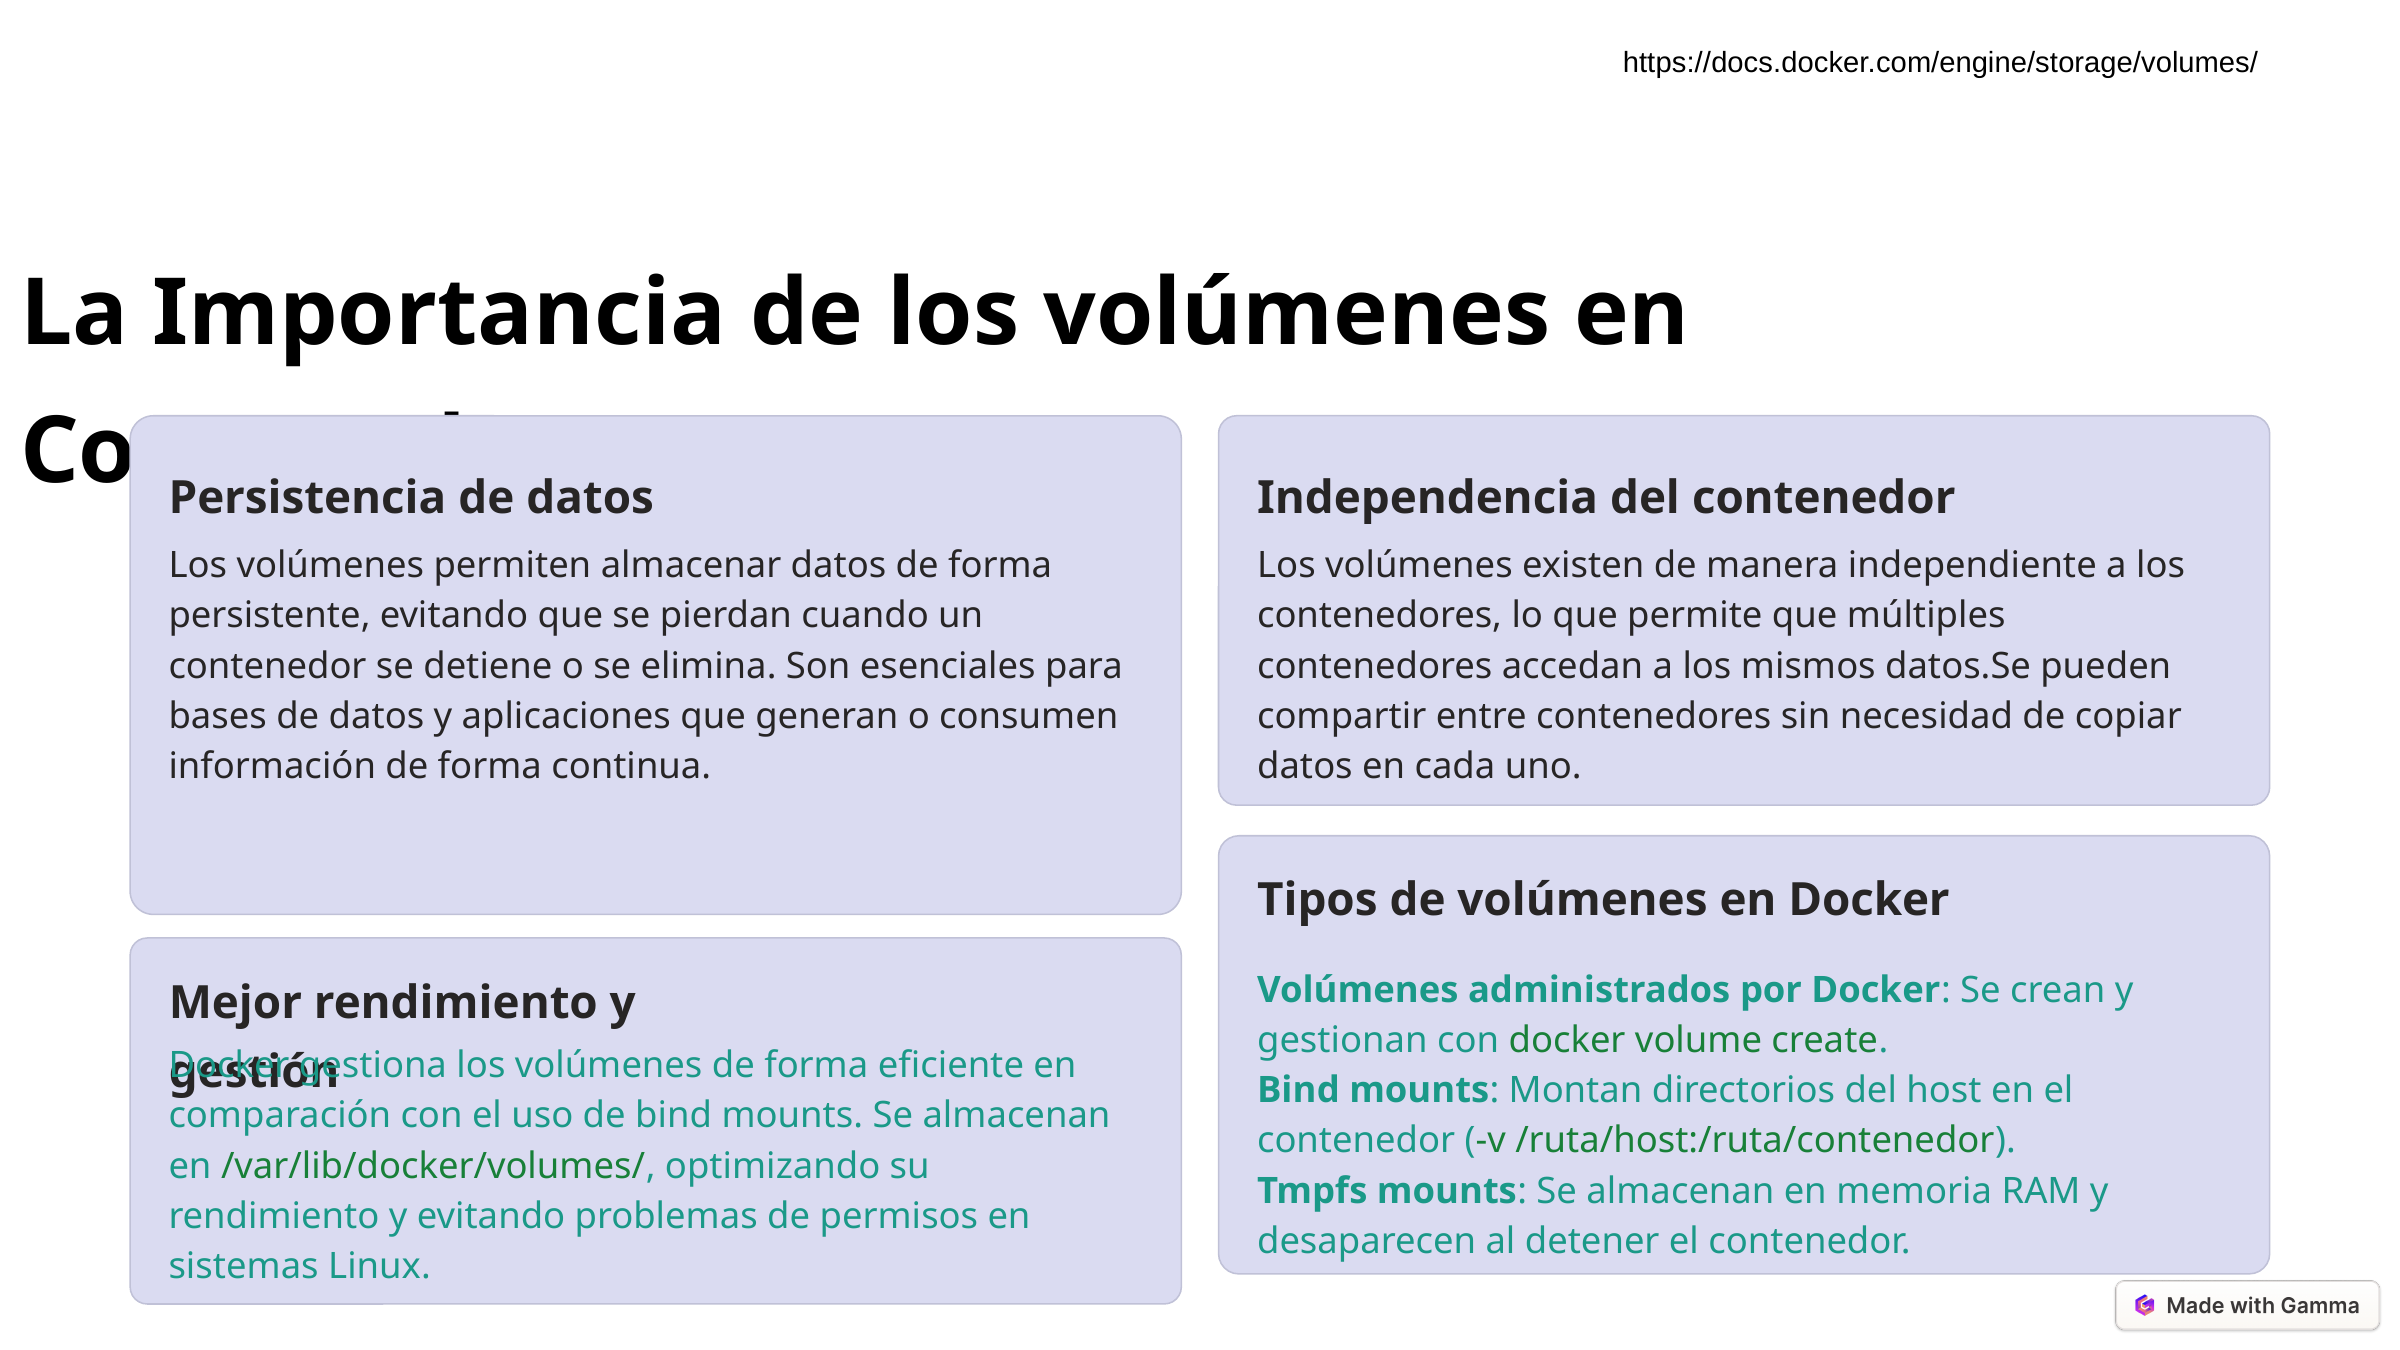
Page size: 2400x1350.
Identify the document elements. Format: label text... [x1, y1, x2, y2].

text_box [130, 937, 1182, 1304]
picture [2106, 1271, 2389, 1339]
text_box Volúmenes administrados por Docker: Se crean y gestionan con docker volume create. Bind mounts: Montan directorios del host en el contenedor (-v /ruta/host:/ruta/contenedor). Tmpfs mounts: Se almacenan en memoria RAM y desaparecen al detener el contenedor. [1256, 959, 2232, 1138]
text_box Independencia del contenedor [1256, 454, 1965, 513]
text_box Tipos de volúmenes en Docker [1256, 856, 2005, 915]
text_box Mejor rendimiento y gestión [168, 959, 814, 1018]
text_box La Importancia de los volúmenes en Contenedores [19, 225, 2356, 342]
text_box [1218, 415, 2270, 806]
text_box Persistencia de datos [168, 454, 1023, 513]
text_box [1218, 835, 2270, 1274]
text_box Los volúmenes permiten almacenar datos de forma persistente, evitando que se pierdan cuando un contenedor se detiene o se elimina. Son esenciales para bases de datos y aplicaciones que generan o consumen información de forma continua. [168, 534, 1143, 796]
text_box Los volúmenes existen de manera independiente a los contenedores, lo que permite que múltiples contenedores accedan a los mismos datos.Se pueden compartir entre contenedores sin necesidad de copiar datos en cada uno. [1256, 534, 2232, 796]
text_box [130, 415, 1182, 915]
text_box https://docs.docker.com/engine/storage/volumes/ [1607, 28, 2355, 94]
text_box Docker gestiona los volúmenes de forma eficiente en comparación con el uso de bind mounts. Se almacenan en /var/lib/docker/volumes/, optimizando su rendimiento y evitando problemas de permisos en sistemas Linux. [168, 1034, 1143, 1274]
